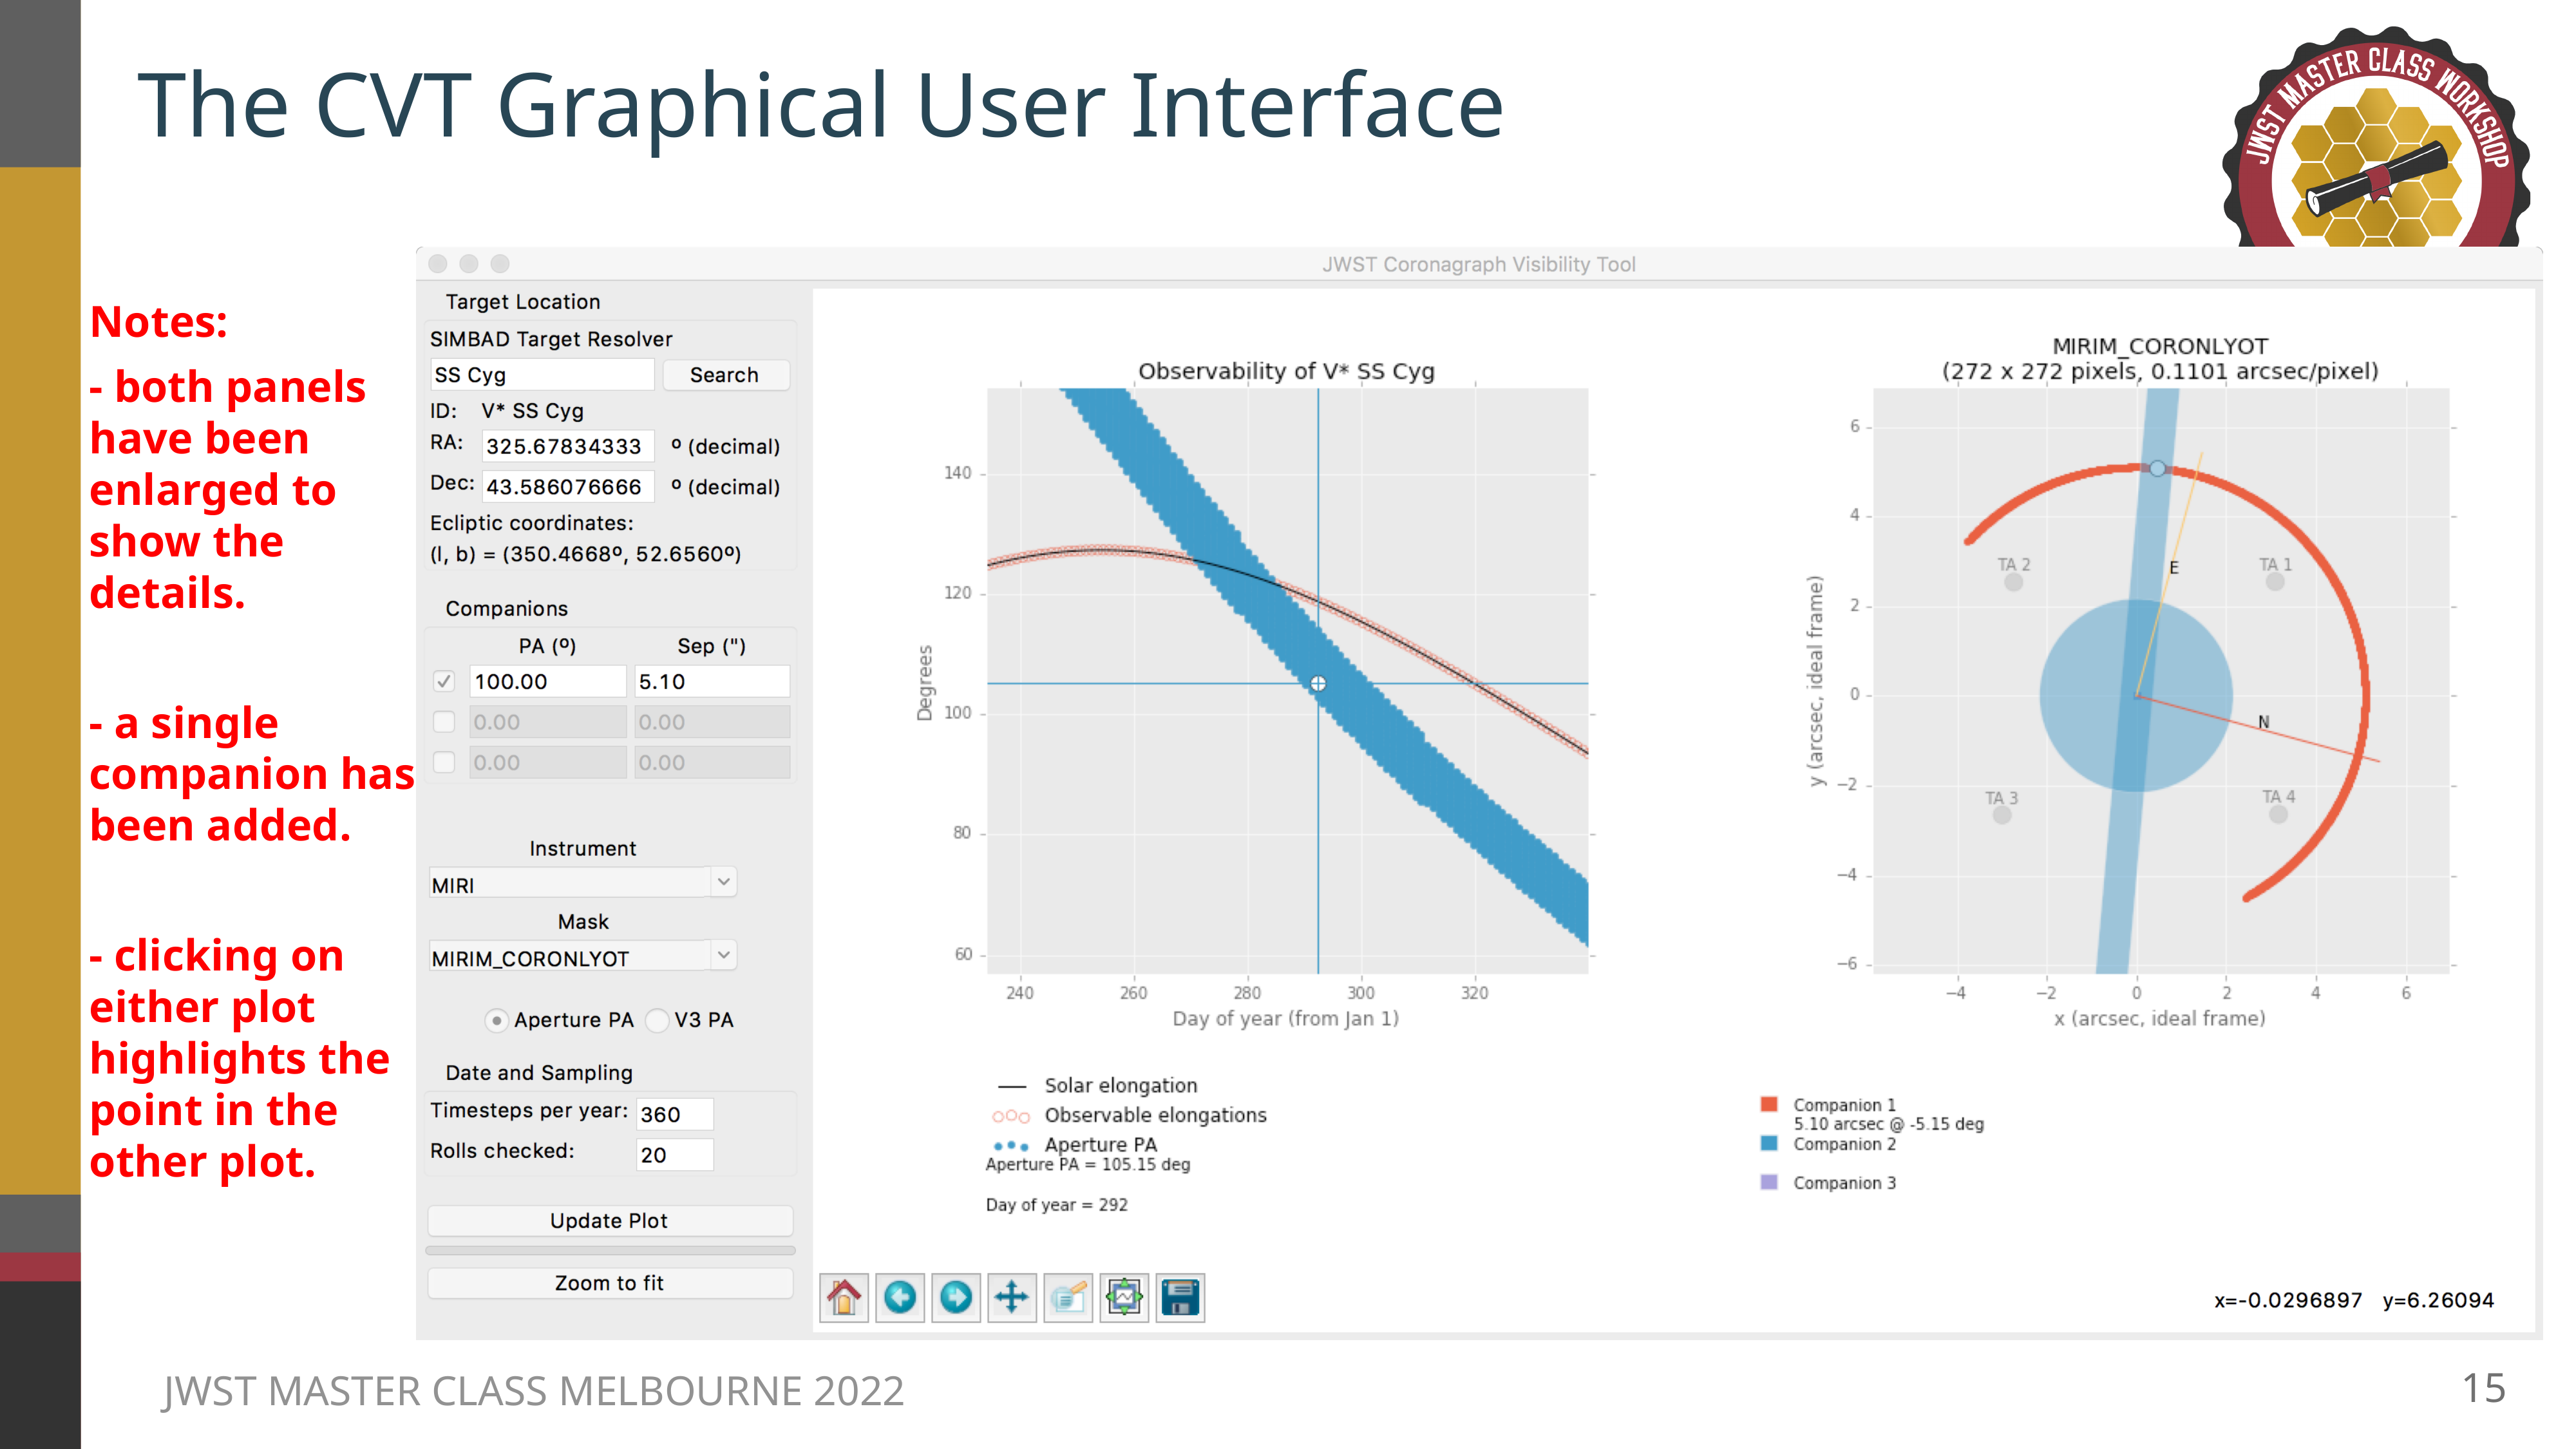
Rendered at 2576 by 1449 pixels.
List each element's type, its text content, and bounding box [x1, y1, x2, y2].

title The CVT Graphical User Interface [131, 17, 2172, 186]
slide_number 15 [2454, 1356, 2515, 1423]
picture [416, 26, 2543, 1340]
text_box Notes: - both panels have been enlarged to show the details. - a single companion has been added. - clicking on either plot highlights the point in the other plot. [79, 289, 416, 1190]
